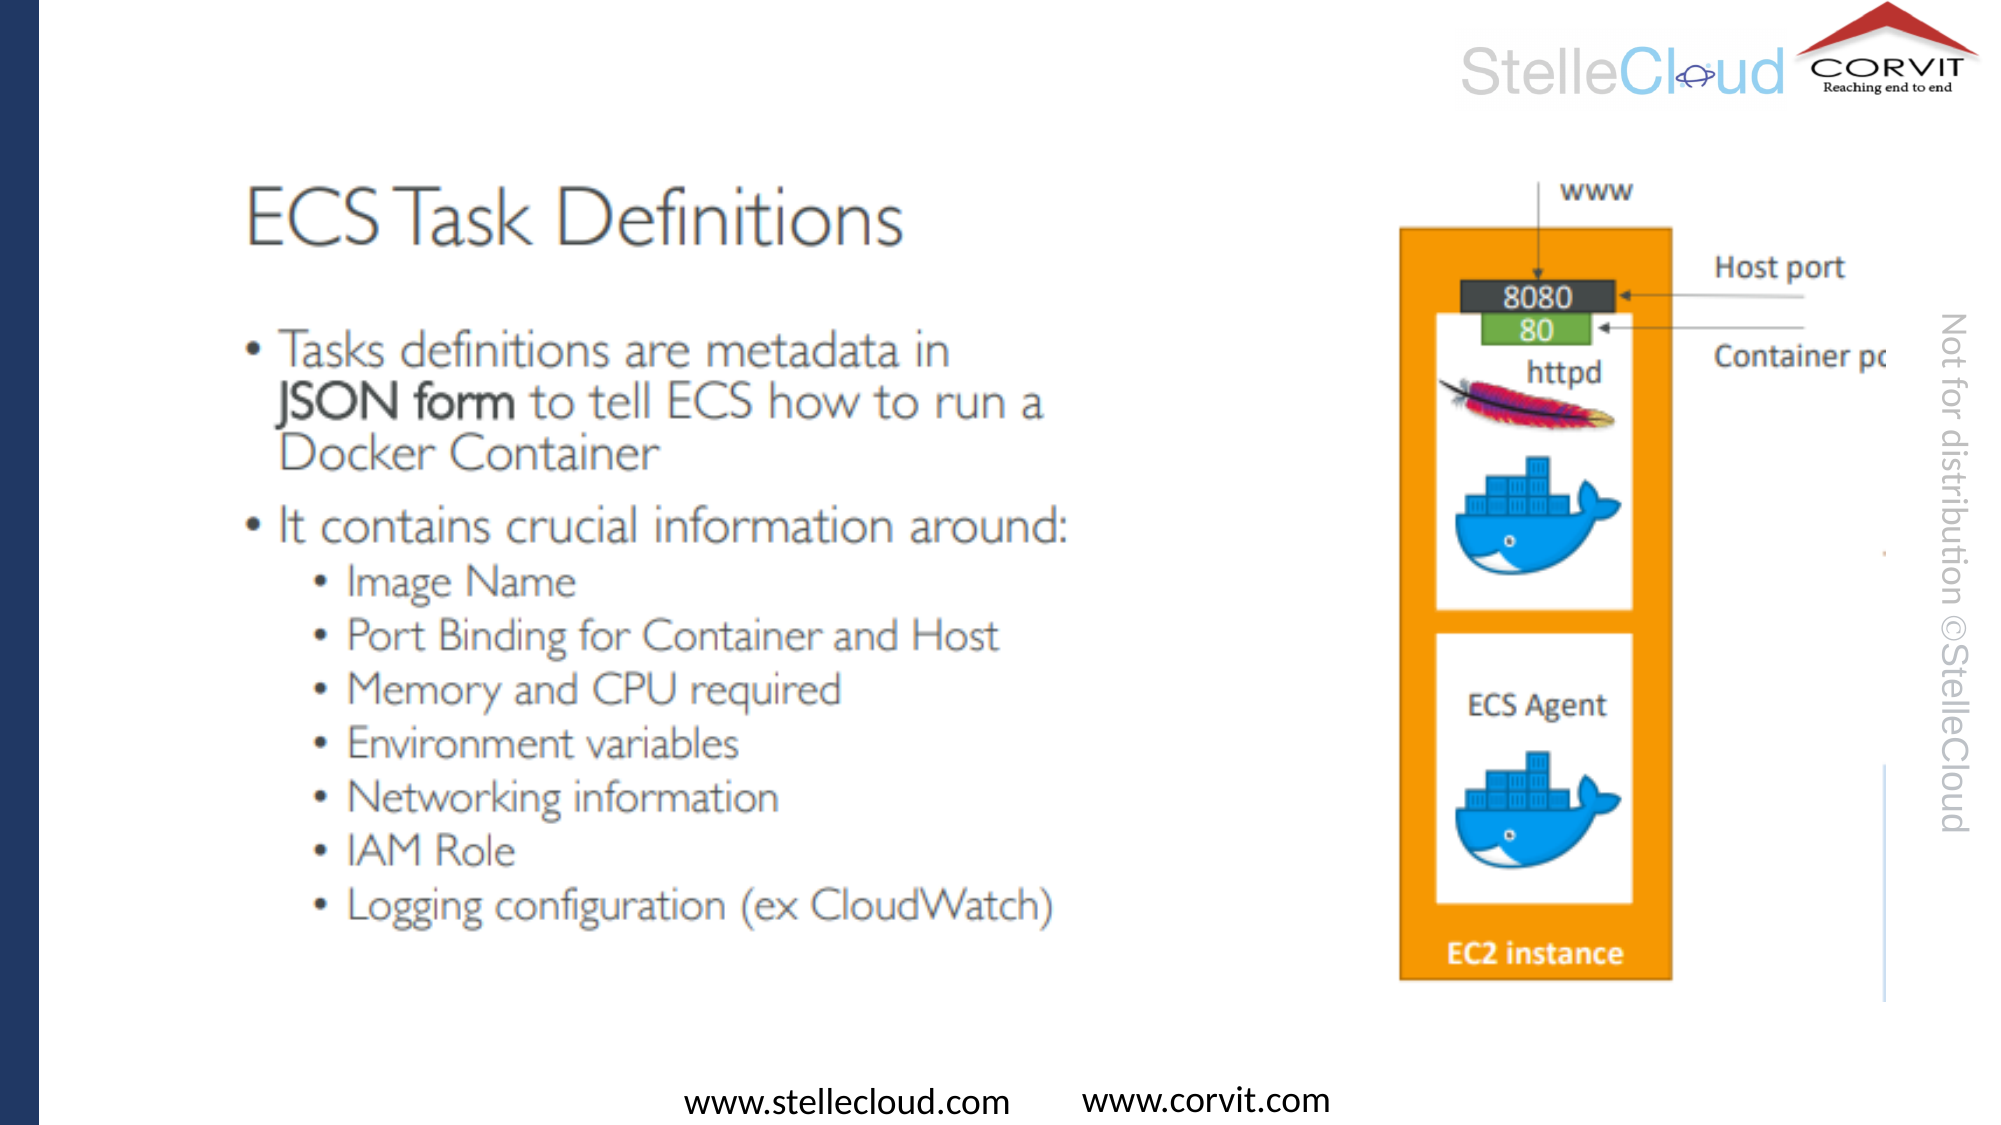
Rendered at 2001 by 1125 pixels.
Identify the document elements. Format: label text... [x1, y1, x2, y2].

picture [183, 140, 1886, 1002]
text_box Not for distribution ⒸStelleCloud [1927, 297, 1988, 1125]
text_box www.corvit.com [1067, 1067, 1347, 1125]
picture [1455, 0, 1988, 111]
text_box www.stellecloud.com [669, 1069, 1027, 1125]
